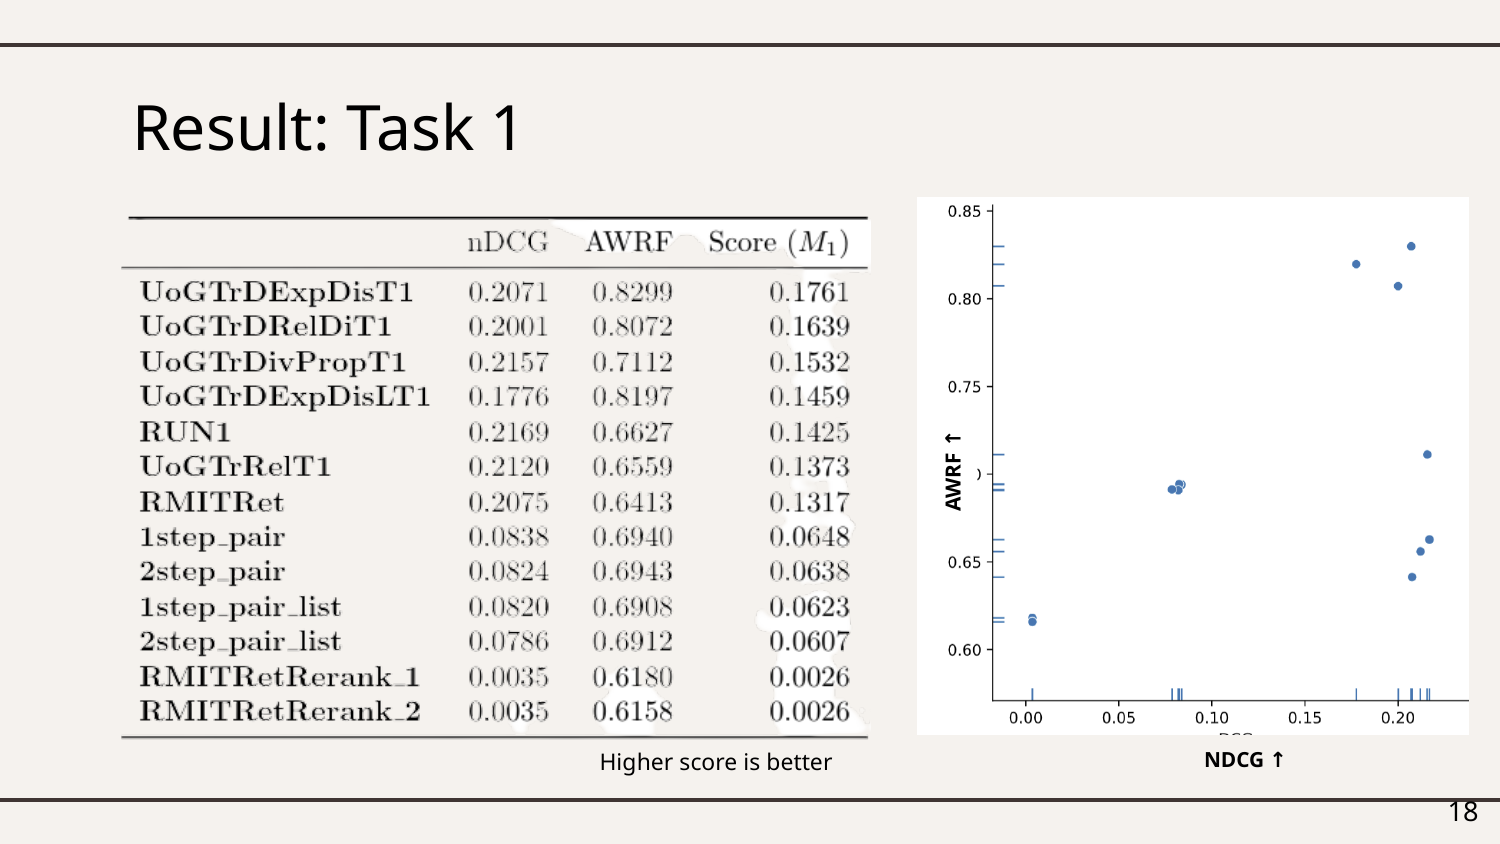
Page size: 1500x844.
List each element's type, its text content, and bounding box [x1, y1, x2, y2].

text_box NDCG ↑ [1189, 743, 1334, 784]
picture [917, 196, 1469, 735]
picture [116, 207, 871, 745]
title Result: Task 1 [116, 72, 1383, 167]
text_box Higher score is better [584, 733, 887, 789]
slide_number ‹#› [1403, 779, 1494, 844]
